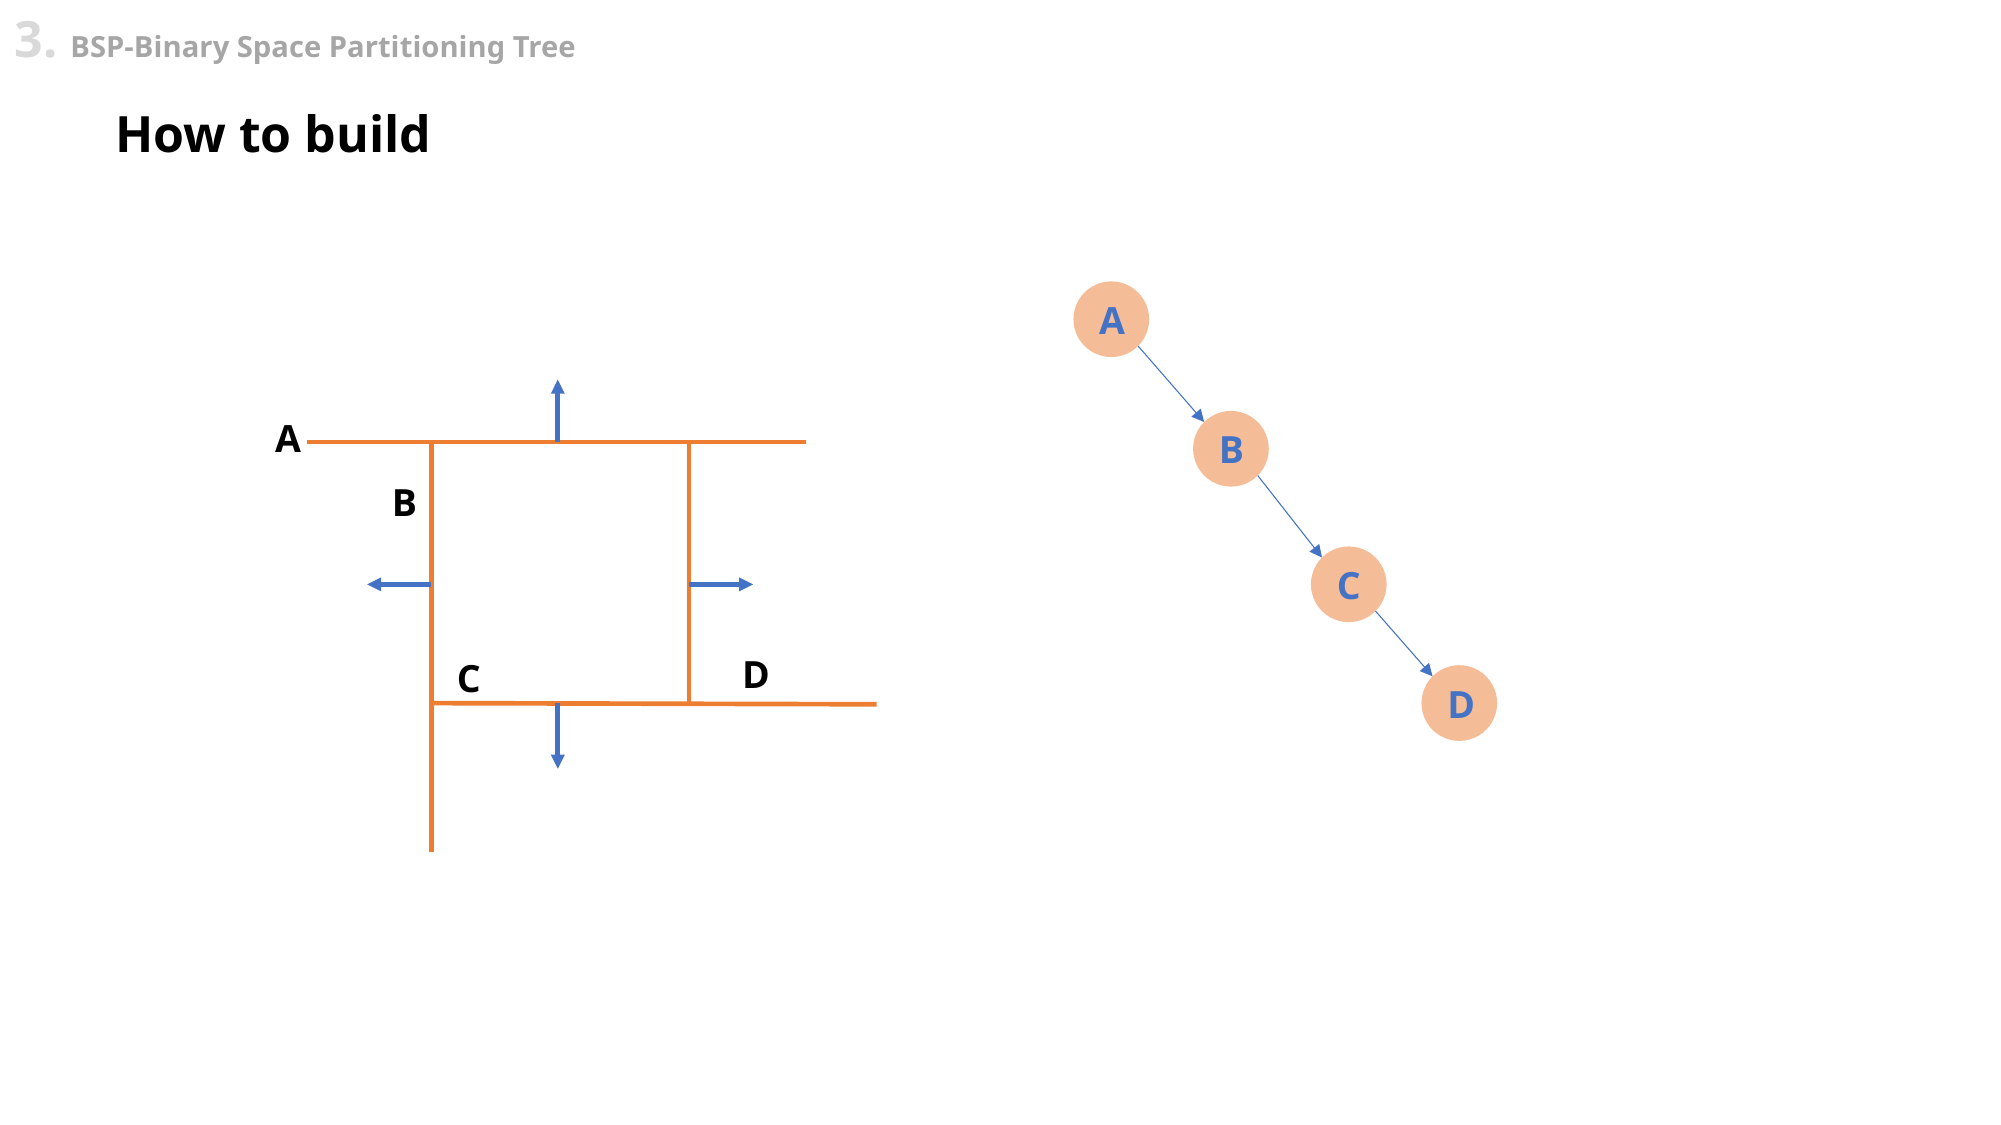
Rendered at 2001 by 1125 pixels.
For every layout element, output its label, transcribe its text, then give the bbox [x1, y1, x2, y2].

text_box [1138, 345, 1205, 422]
text_box B [377, 471, 431, 531]
text_box A [1073, 281, 1150, 358]
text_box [1257, 475, 1322, 558]
text_box C [442, 647, 496, 703]
text_box D [1421, 665, 1498, 741]
text_box A [260, 408, 316, 468]
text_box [1375, 611, 1433, 677]
text_box D [727, 643, 785, 703]
text_box B [1193, 410, 1269, 487]
text_box C [1310, 546, 1387, 623]
text_box How to build [100, 95, 1900, 171]
text_box 3. BSP-Binary Space Partitioning Tree [0, 0, 1799, 75]
